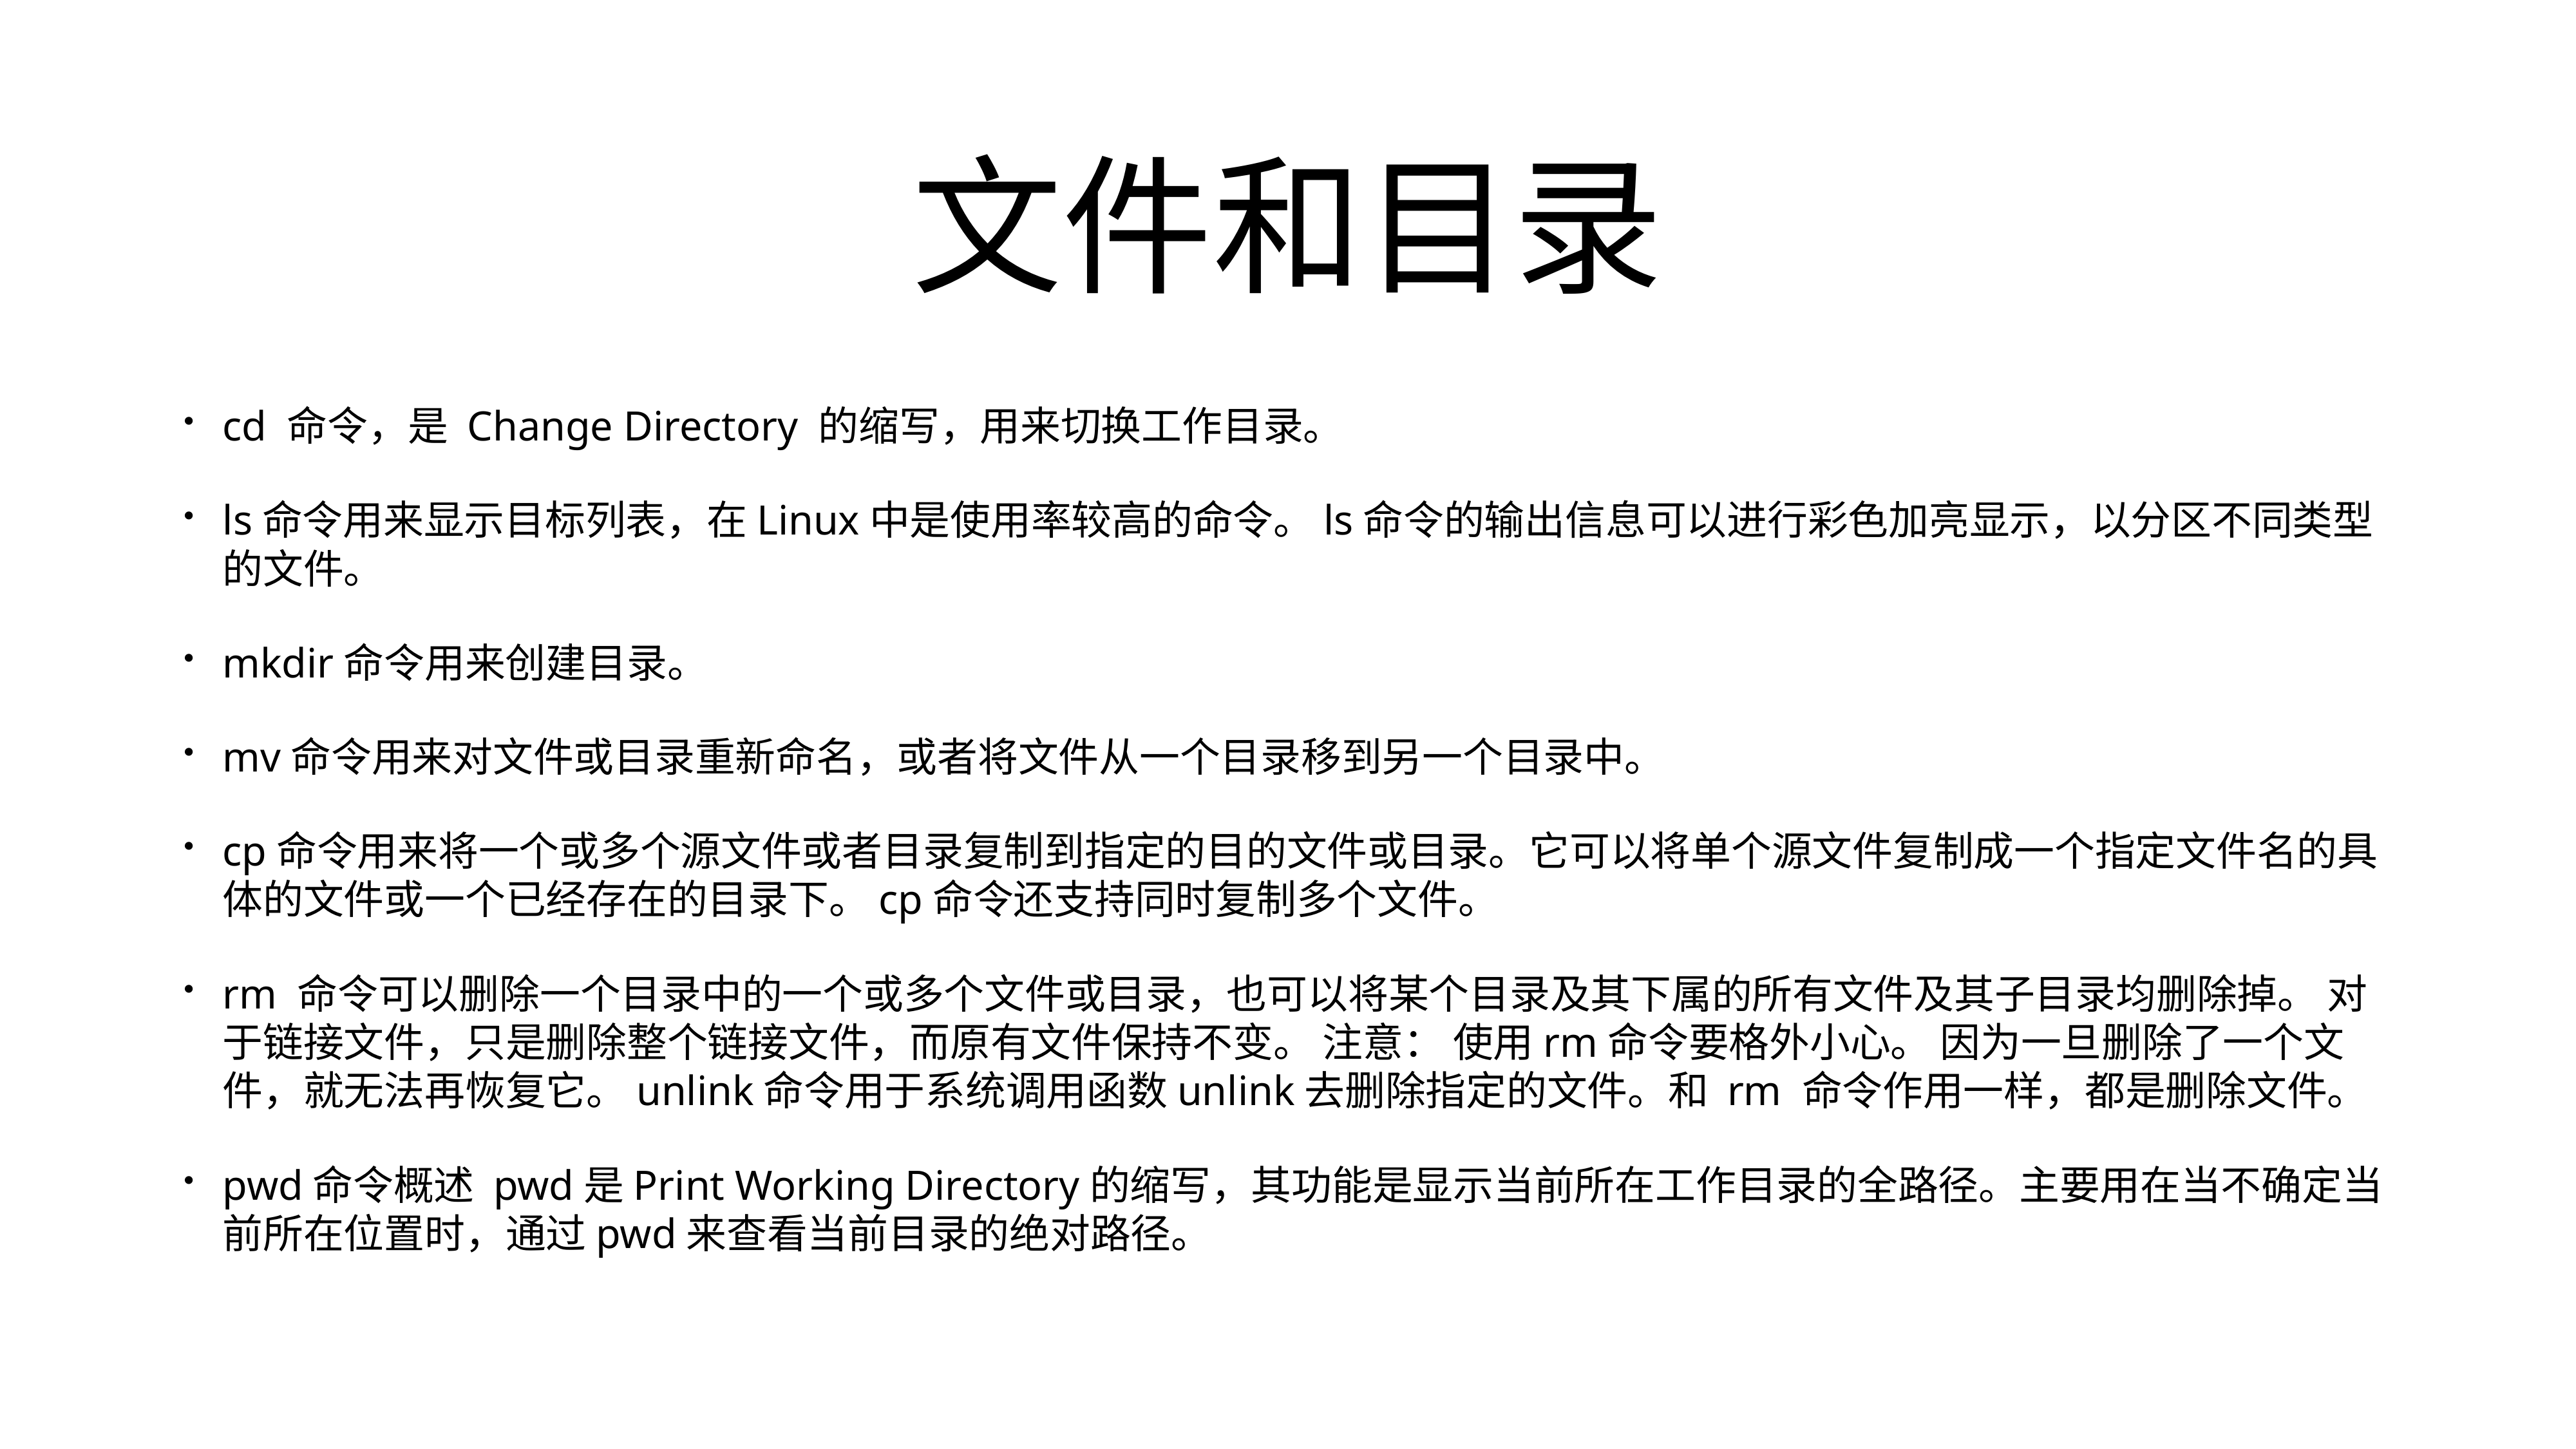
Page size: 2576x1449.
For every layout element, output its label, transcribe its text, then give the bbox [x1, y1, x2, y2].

list cd 命令，是 Change Directory 的缩写，用来切换工作目录。 ls命令用来显示目标列表，在Linux中是使用率较高的命令。ls命令的输出信息可以进行彩色加亮显示，以分区不同类型的文件。 mkdir命令用来创建目录。 mv命令用来对文件或目录重新命名，或者将文件从一个目录移到另一个目录中。 cp命令用来将一个或多个源文件或者目录复制到指定的目的文件或目录。它可以将单个源文件复制成一个指定文件名的具体的文件或一个已经存在的目录下。cp命令还支持同时复制多个文件。 rm 命令可以删除一个目录中的一个或多个文件或目录，也可以将某个目录及其下属的所有文件及其子目录均删除掉。 对于链接文件，只是删除整个链接文件，而原有文件保持不变。 注意： 使用rm命令要格外小心。 因为一旦删除了一个文件，就无法再恢复它。unlink命令用于系统调用函数unlink去删除指定的文件。和 rm 命令作用一样，都是删除文件。 pwd命令概述 pwd是Print Working Directory的缩写，其功能是显示当前所在工作目录的全路径。主要用在当不确定当前所在位置时，通过pwd来查看当前目录的绝对路径。 [178, 341, 2398, 1316]
title 文件和目录 [178, 100, 2398, 341]
